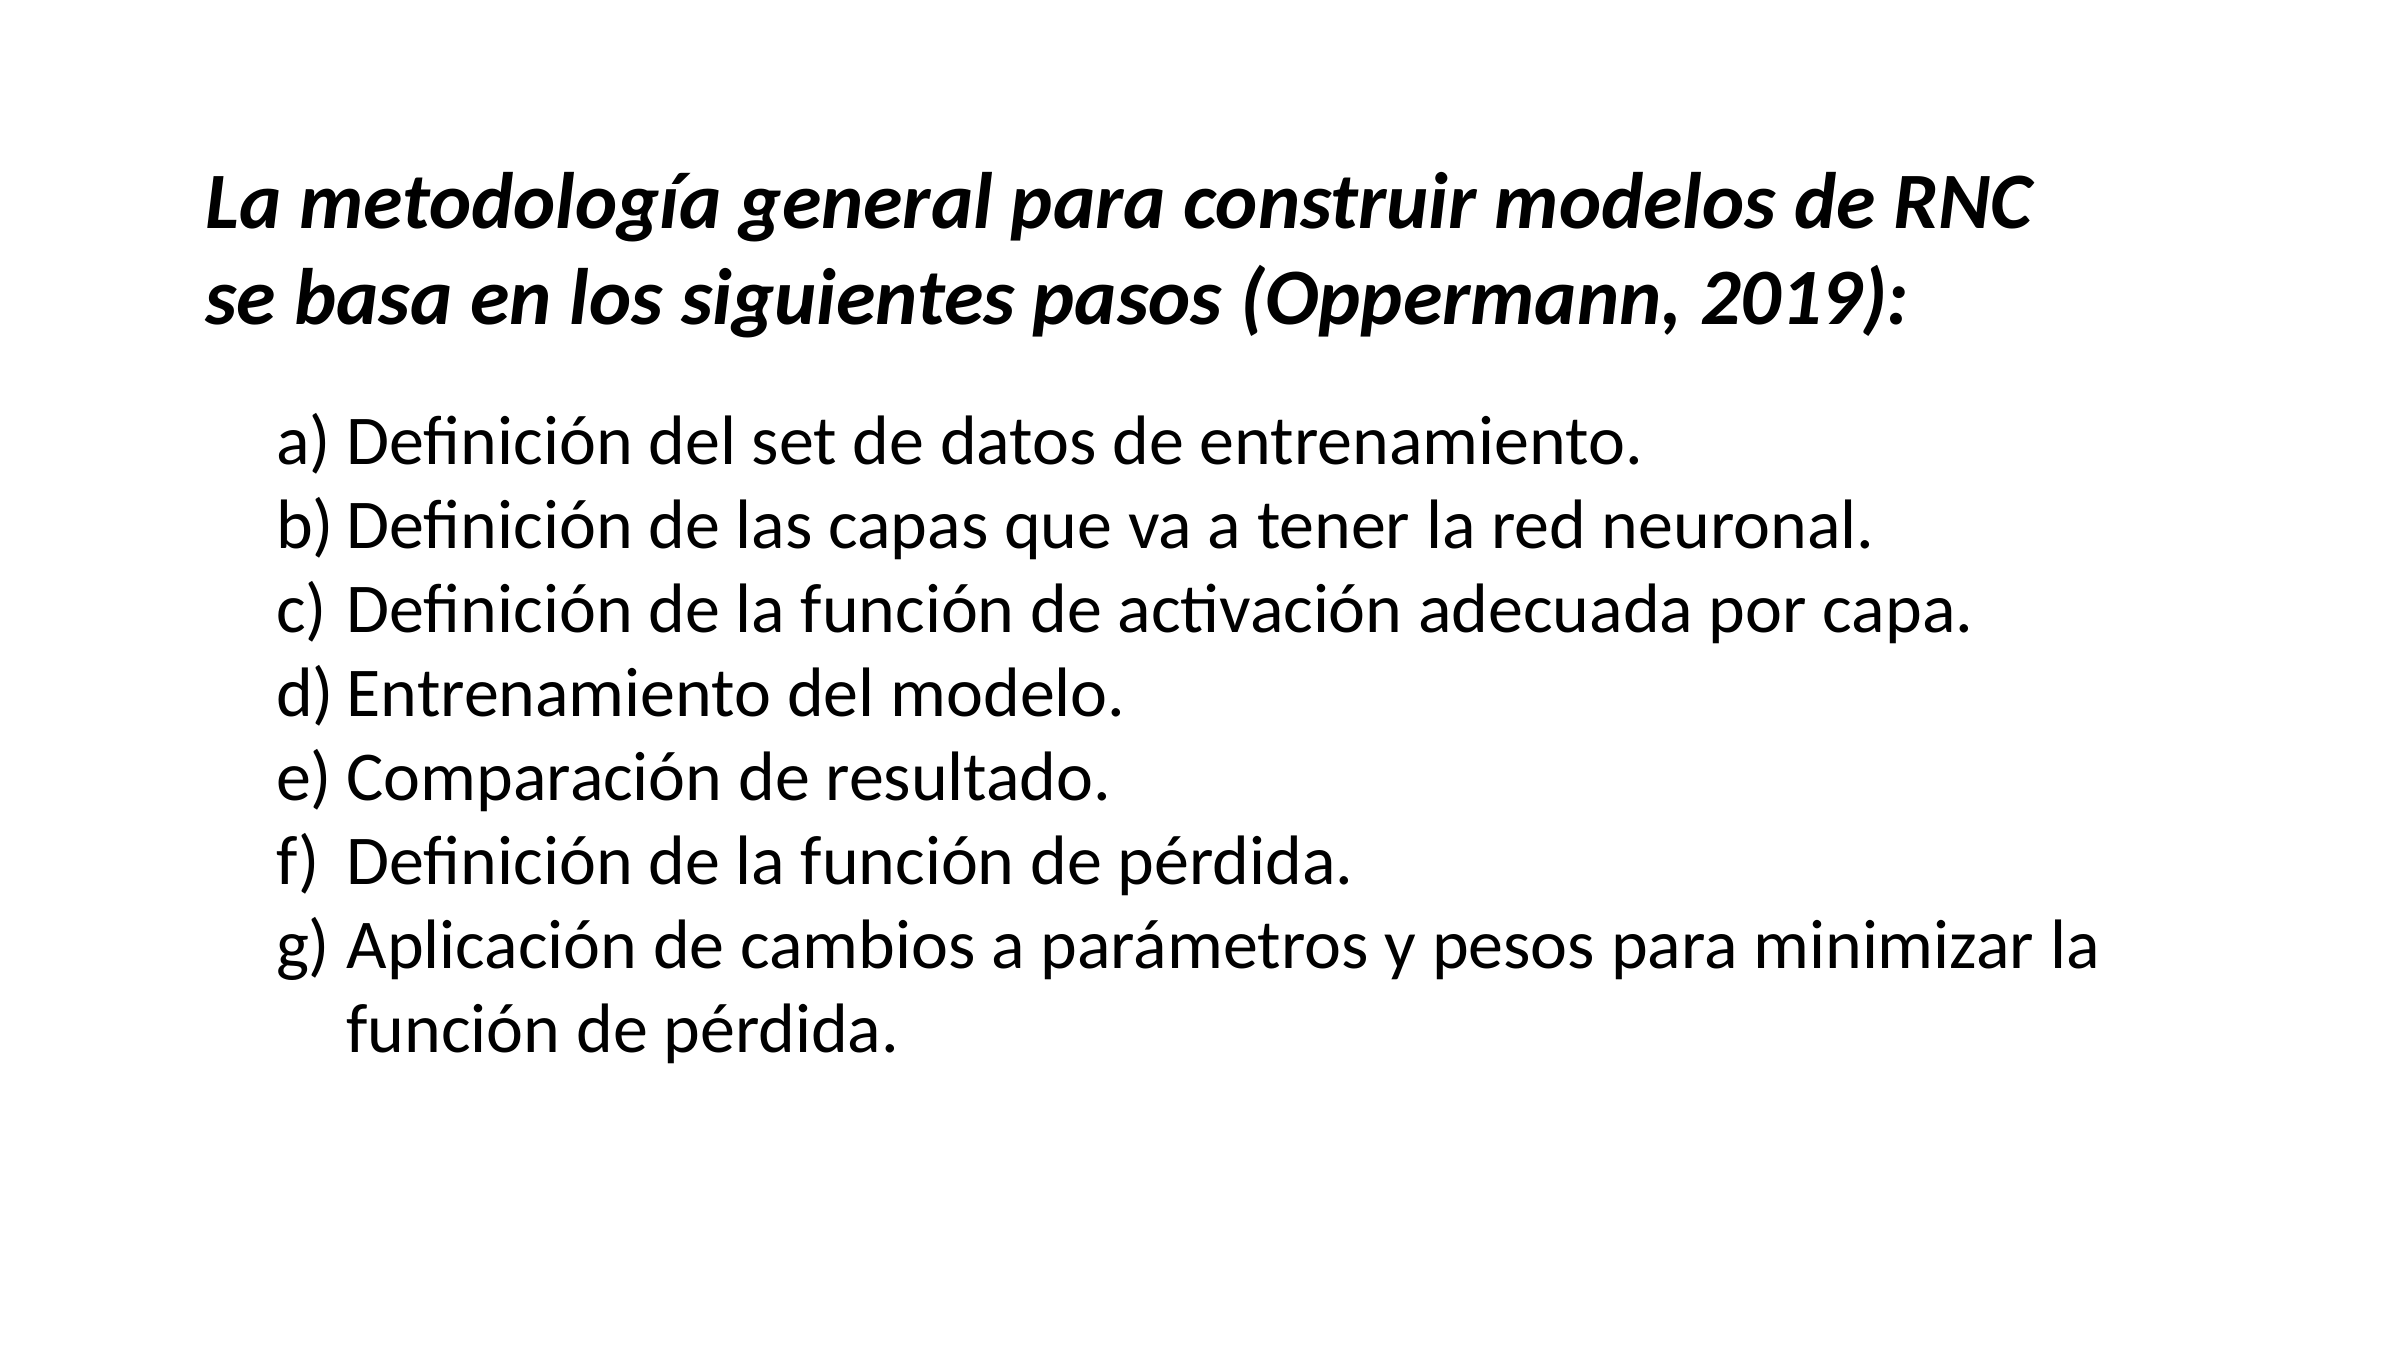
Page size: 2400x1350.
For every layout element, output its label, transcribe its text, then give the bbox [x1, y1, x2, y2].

text_box La metodología general para construir modelos de RNC se basa en los siguientes pasos (Oppermann, 2019): Definición del set de datos de entrenamiento. Definición de las capas que va a tener la red neuronal. Definición de la función de activación adecuada por capa. Entrenamiento del modelo. Comparación de resultado. Definición de la función de pérdida. Aplicación de cambios a parámetros y pesos para minimizar la función de pérdida. [190, 141, 2122, 1128]
